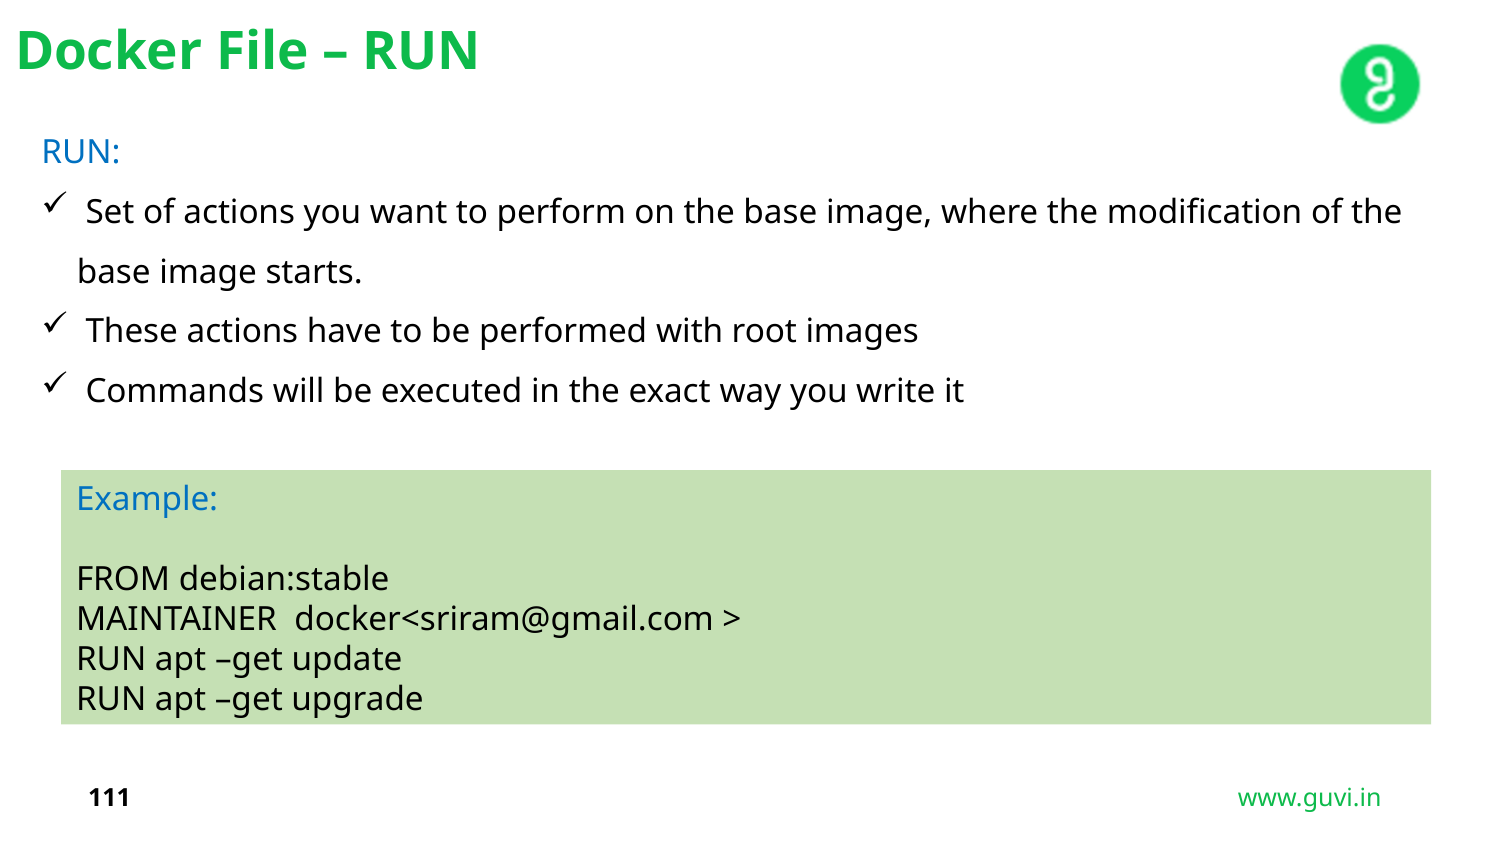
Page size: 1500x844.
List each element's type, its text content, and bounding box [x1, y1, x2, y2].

picture [1336, 42, 1434, 122]
text_box Example: FROM debian:stable MAINTAINER docker<sriram@gmail.com > RUN apt –get update RUN apt –get upgrade [61, 470, 1432, 725]
list Docker File – RUN [0, 15, 1188, 89]
slide_number 111 [73, 776, 411, 822]
footer www.guvi.in [890, 776, 1397, 822]
text_box RUN: Set of actions you want to perform on the base image, where the modification of the base image starts. These actions have to be performed with root images Commands will be executed in the exact way you write it [26, 122, 1489, 697]
